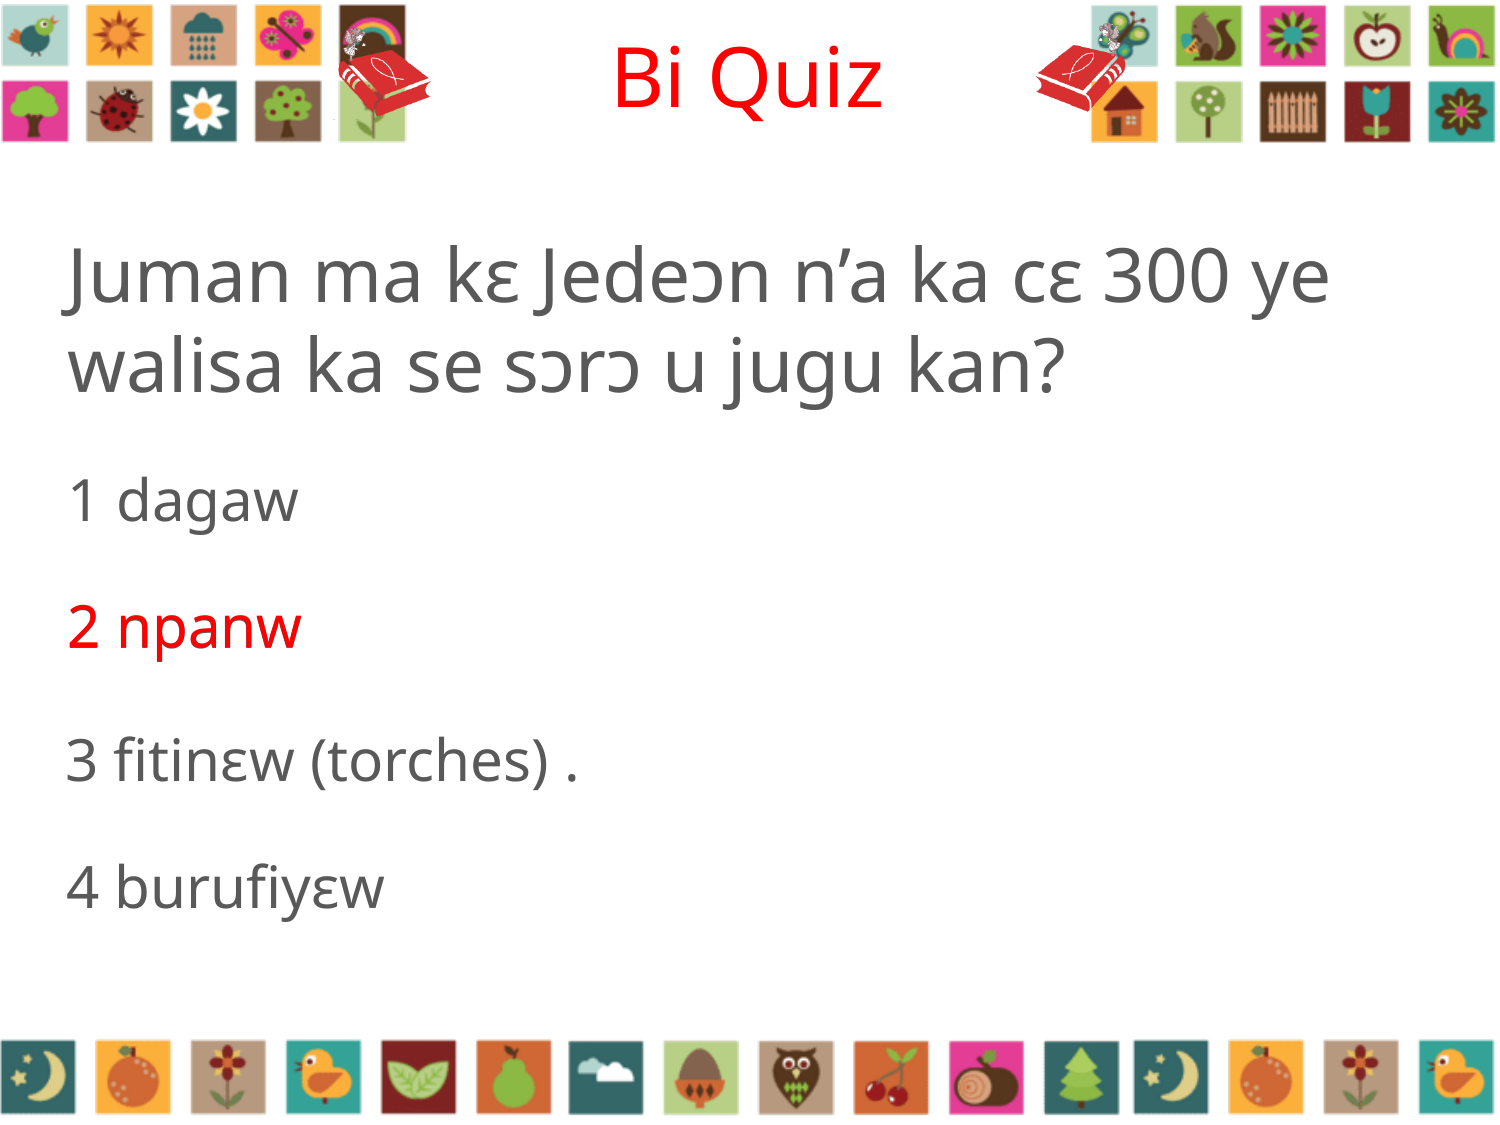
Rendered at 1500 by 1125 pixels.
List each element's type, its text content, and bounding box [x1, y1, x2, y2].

text_box 3 fitinɛw (torches) . [50, 716, 1480, 801]
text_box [0, 1028, 1500, 1118]
text_box 4 burufiyɛw [51, 842, 1482, 928]
text_box Bi Quiz [425, 16, 1078, 131]
picture [0, 3, 463, 150]
text_box 2 npanw [53, 581, 1483, 667]
picture [1003, 3, 1500, 150]
text_box Juman ma kɛ Jedeɔn n’a ka cɛ 300 ye walisa ka se sɔrɔ u jugu kan? [53, 219, 1436, 415]
text_box 1 dagaw [53, 456, 1436, 541]
